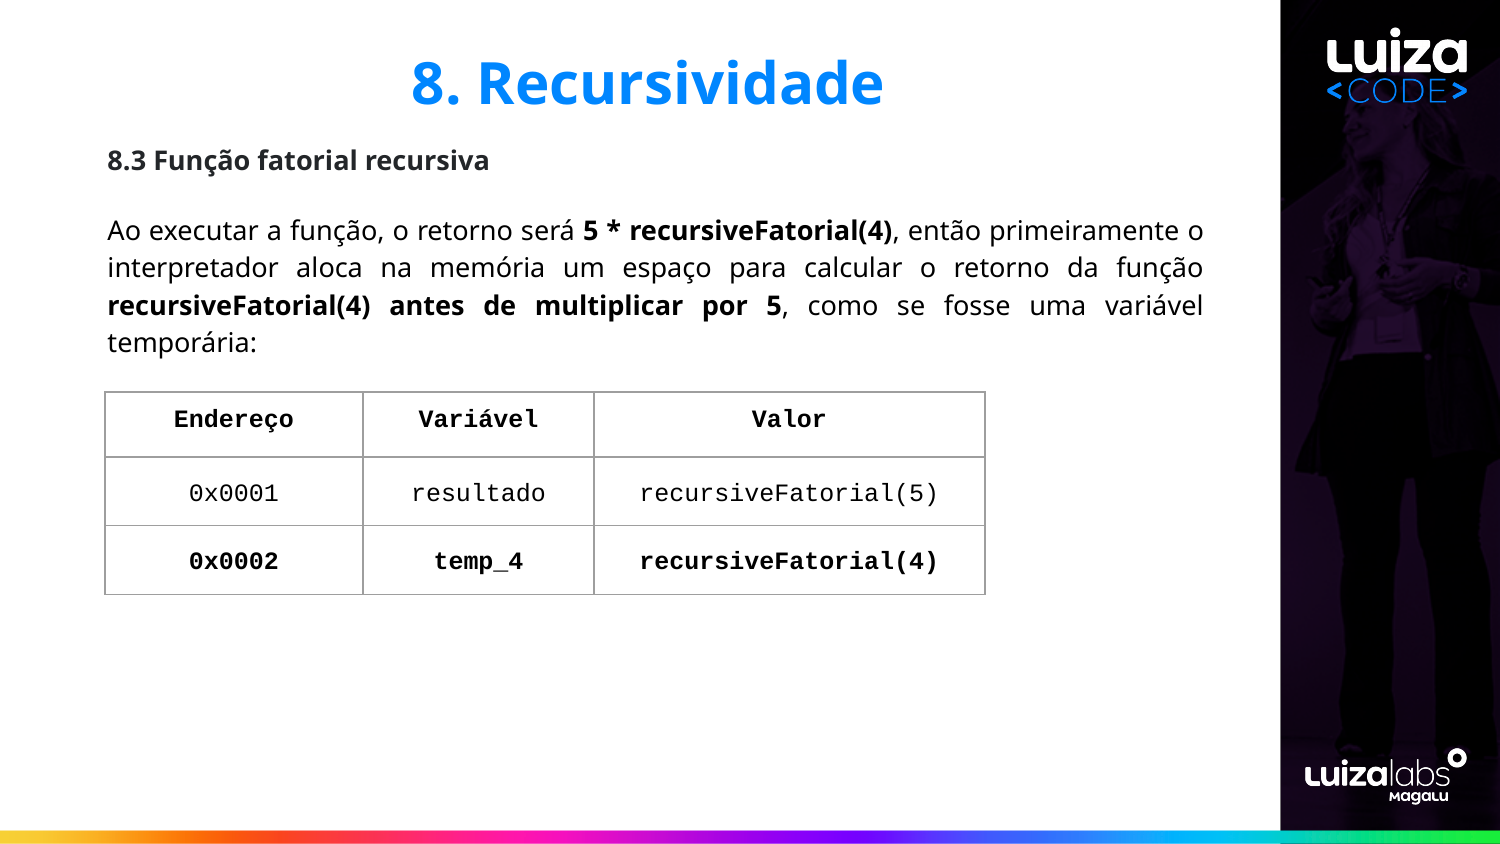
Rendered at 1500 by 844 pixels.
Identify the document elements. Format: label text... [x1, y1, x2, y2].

table_cell resultado [364, 458, 593, 525]
table_header Valor [595, 393, 984, 456]
text_box 8.3 Função fatorial recursiva Ao executar a função, o retorno será 5 * recursiveFatorial(4), então primeiramente o interpretador aloca na memória um espaço para calcular o retorno da função recursiveFatorial(4) antes de multiplicar por 5, como se fosse uma variável temporária: [92, 128, 1219, 612]
table_cell temp_4 [364, 526, 593, 594]
table_cell recursiveFatorial(5) [595, 458, 984, 525]
picture [1233, 0, 1500, 844]
table_cell 0x0001 [106, 458, 362, 525]
picture [0, 830, 1156, 844]
table_cell recursiveFatorial(4) [595, 526, 984, 594]
table_header Variável [364, 393, 593, 456]
table_cell 0x0002 [106, 526, 362, 594]
table_header Endereço [106, 393, 362, 456]
list 8. Recursividade [92, 20, 1131, 122]
